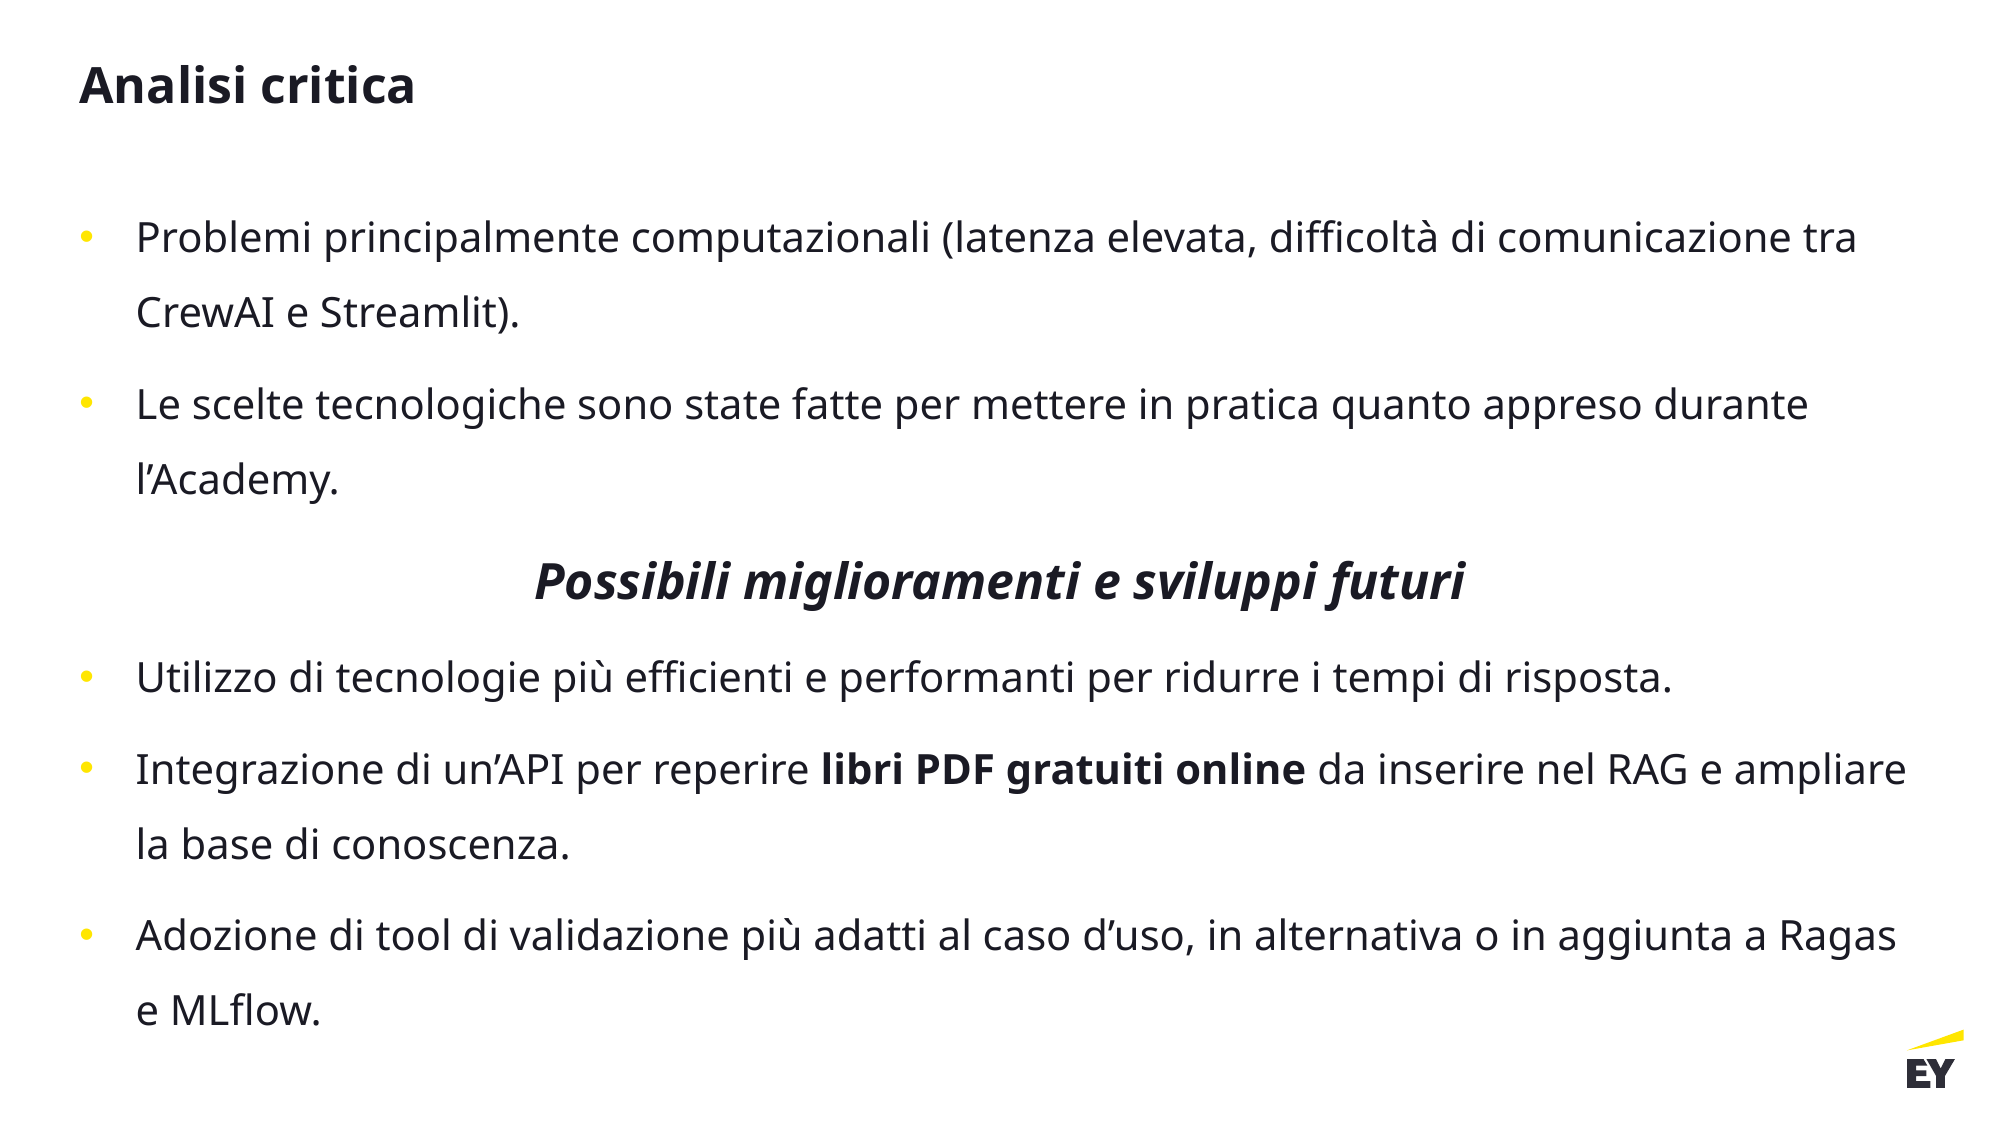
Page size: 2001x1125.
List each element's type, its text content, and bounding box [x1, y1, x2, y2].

title Analisi critica [79, 62, 1921, 168]
text_box Problemi principalmente computazionali (latenza elevata, difficoltà di comunicazione tra CrewAI e Streamlit). Le scelte tecnologiche sono state fatte per mettere in pratica quanto appreso durante l’Academy. Possibili miglioramenti e sviluppi futuri Utilizzo di tecnologie più efficienti e performanti per ridurre i tempi di risposta. Integrazione di un’API per reperire libri PDF gratuiti online da inserire nel RAG e ampliare la base di conoscenza. Adozione di tool di validazione più adatti al caso d’uso, in alternativa o in aggiunta a Ragas e MLflow. [79, 179, 1921, 1035]
